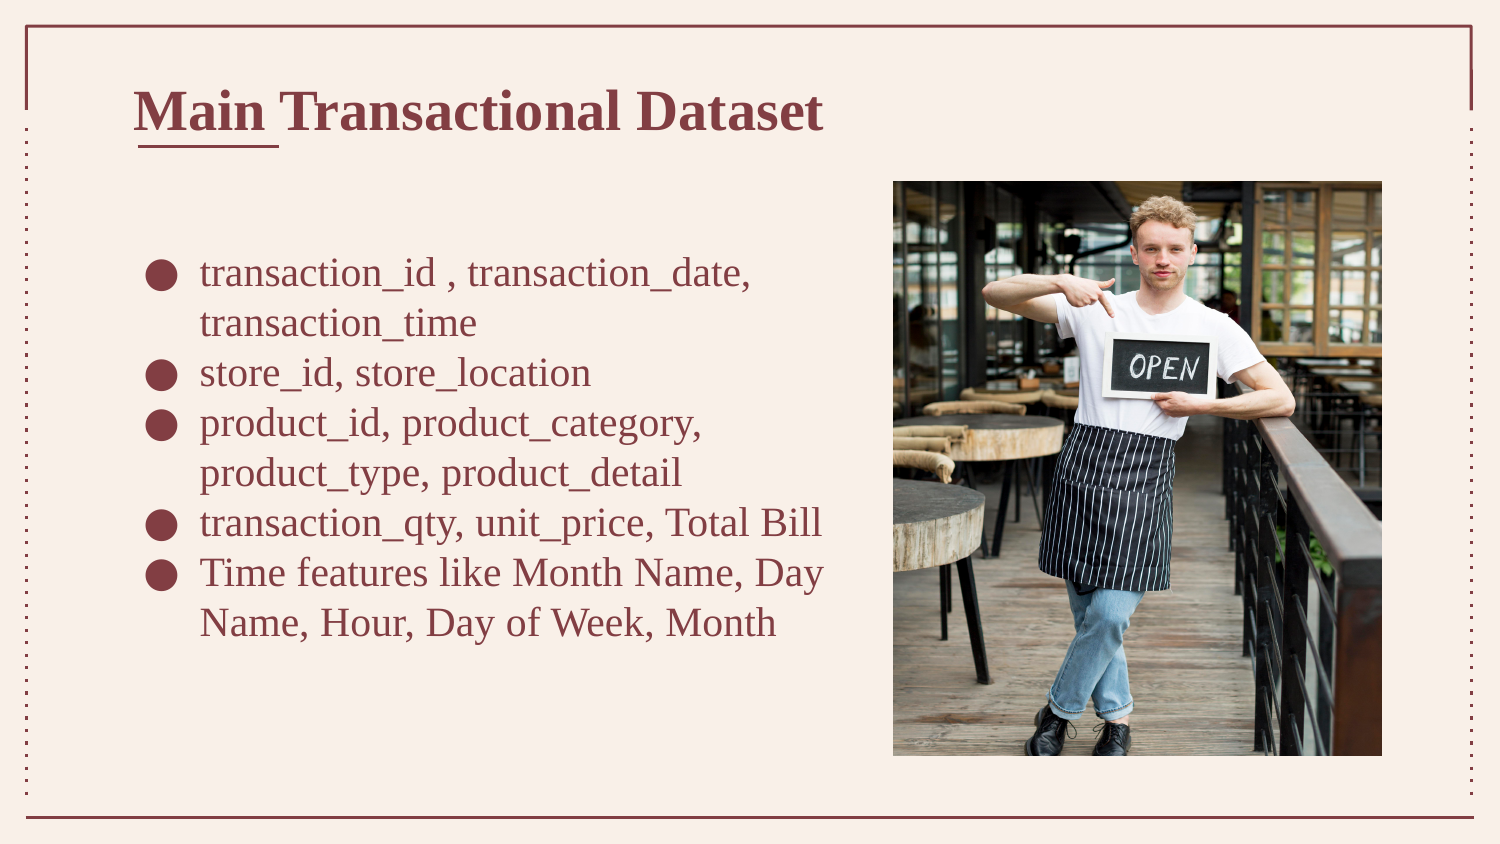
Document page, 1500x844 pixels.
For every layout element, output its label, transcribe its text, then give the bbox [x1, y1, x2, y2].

title Main Transactional Dataset [118, 56, 1382, 151]
list transaction_id , transaction_date, transaction_time store_id, store_location product_id, product_category, product_type, product_detail transaction_qty, unit_price, Total Bill Time features like Month Name, Day Name, Hour, Day of Week, Month [128, 200, 841, 690]
picture [893, 181, 1383, 756]
